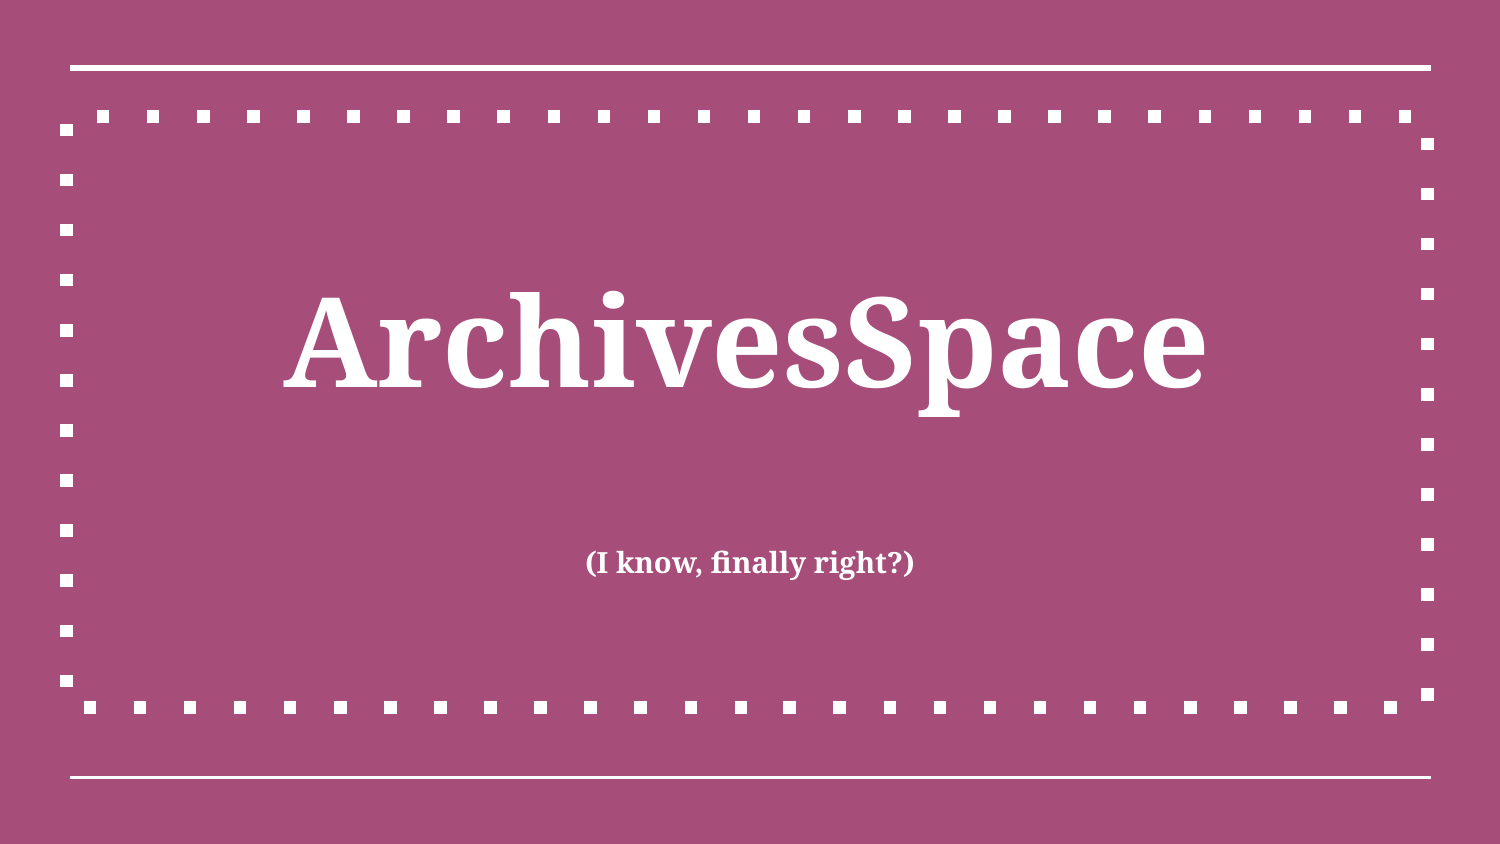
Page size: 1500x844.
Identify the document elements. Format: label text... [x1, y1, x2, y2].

text_box (I know, finally right?) [253, 529, 1247, 637]
title ArchivesSpace [66, 116, 1428, 708]
